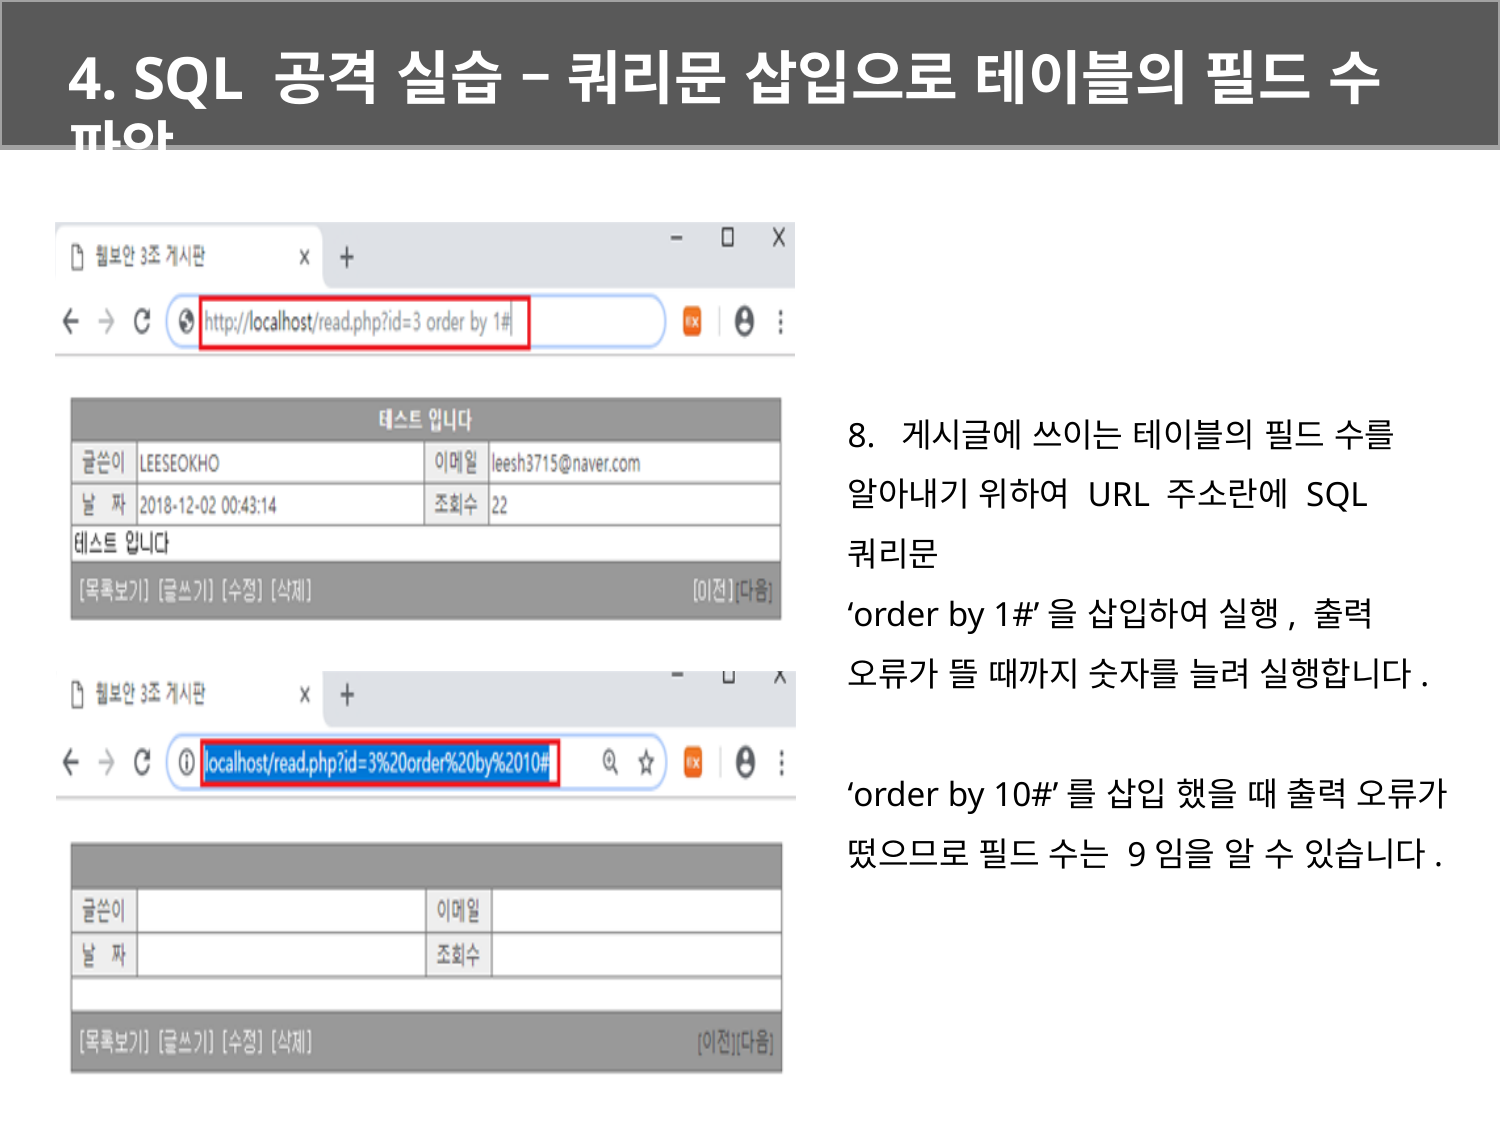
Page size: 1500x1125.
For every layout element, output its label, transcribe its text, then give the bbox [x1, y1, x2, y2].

text_box [0, 0, 1500, 148]
text_box [51, 667, 800, 1097]
text_box 8. 게시글에 쓰이는 테이블의 필드 수를 알아내기 위하여 URL 주소란에 SQL 쿼리문 ‘order by 1#’을 삽입하여 실행, 출력 오류가 뜰 때까지 숫자를 늘려 실행합니다. ‘order by 10#’를 삽입 했을 때 출력 오류가 떴으므로 필드 수는 9임을 알 수 있습니다. [832, 172, 1471, 1094]
text_box 4. SQL 공격 실습 – 쿼리문 삽입으로 테이블의 필드 수 파악 [53, 33, 1500, 114]
text_box [51, 218, 799, 649]
